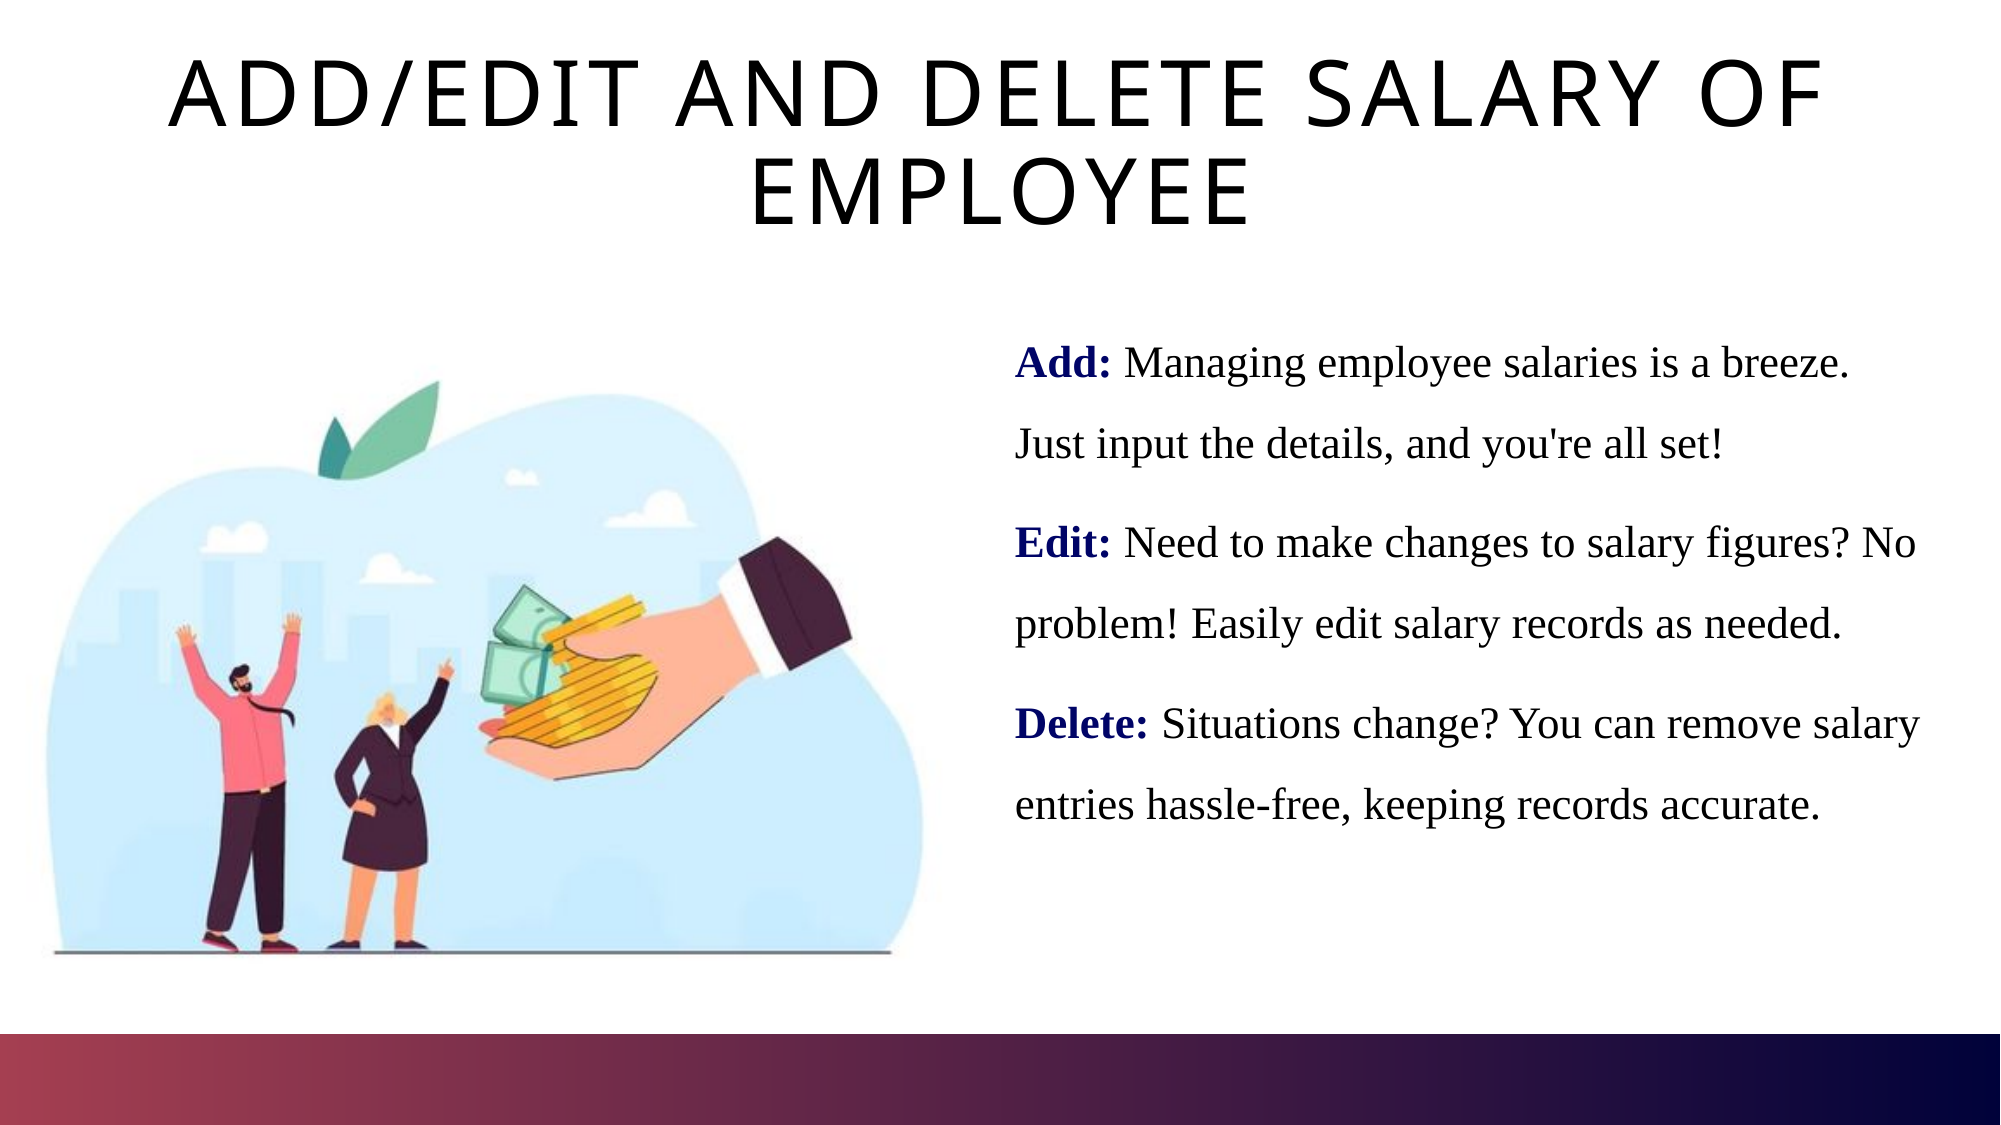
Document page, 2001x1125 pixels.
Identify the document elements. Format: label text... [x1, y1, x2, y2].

picture [0, 338, 974, 991]
text_box [0, 1033, 2000, 1125]
list Add: Managing employee salaries is a breeze. Just input the details, and you're all set! Edit: Need to make changes to salary figures? No problem! Easily edit salary records as needed. Delete: Situations change? You can remove salary entries hassle-free, keeping records accurate. [999, 225, 1946, 1010]
title Add/edit and delete salary of employee [0, 37, 2000, 255]
